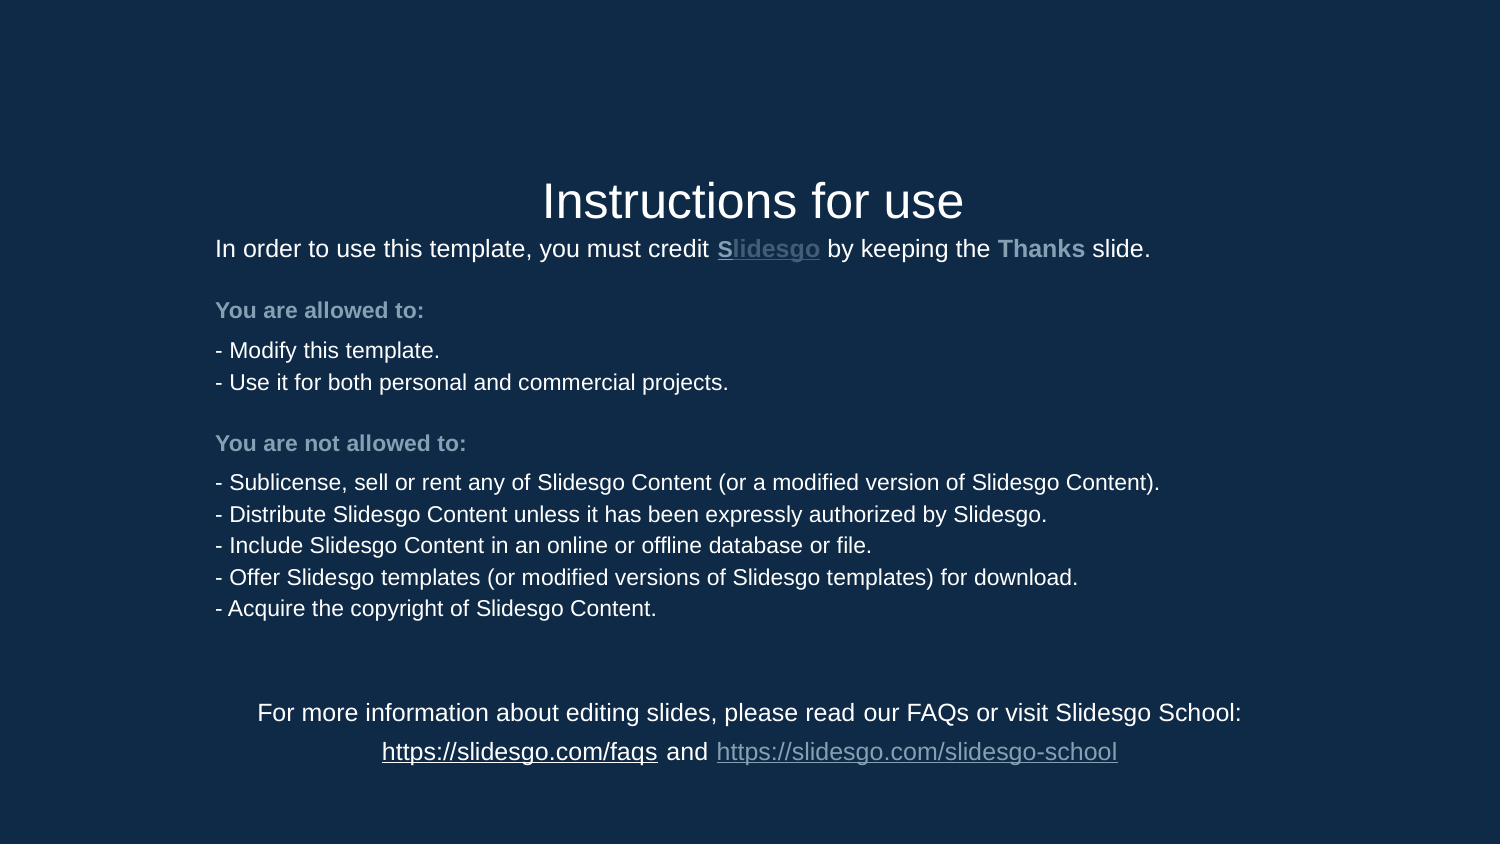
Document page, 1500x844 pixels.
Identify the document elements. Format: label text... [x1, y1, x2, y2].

list For more information about editing slides, please read our FAQs or visit Slidesgo School: https://slidesgo.com/faqs and https://slidesgo.com/slidesgo-school [171, 676, 1328, 749]
list In order to use this template, you must credit Slidesgo by keeping the Thanks slide. You are allowed to: - Modify this template. - Use it for both personal and commercial projects. You are not allowed to: - Sublicense, sell or rent any of Slidesgo Content (or a modified version of Slidesgo Content). - Distribute Slidesgo Content unless it has been expressly authorized by Slidesgo. - Include Slidesgo Content in an online or offline database or file. - Offer Slidesgo templates (or modified versions of Slidesgo templates) for download. - Acquire the copyright of Slidesgo Content. [200, 213, 1357, 286]
title Instructions for use [175, 153, 1332, 233]
